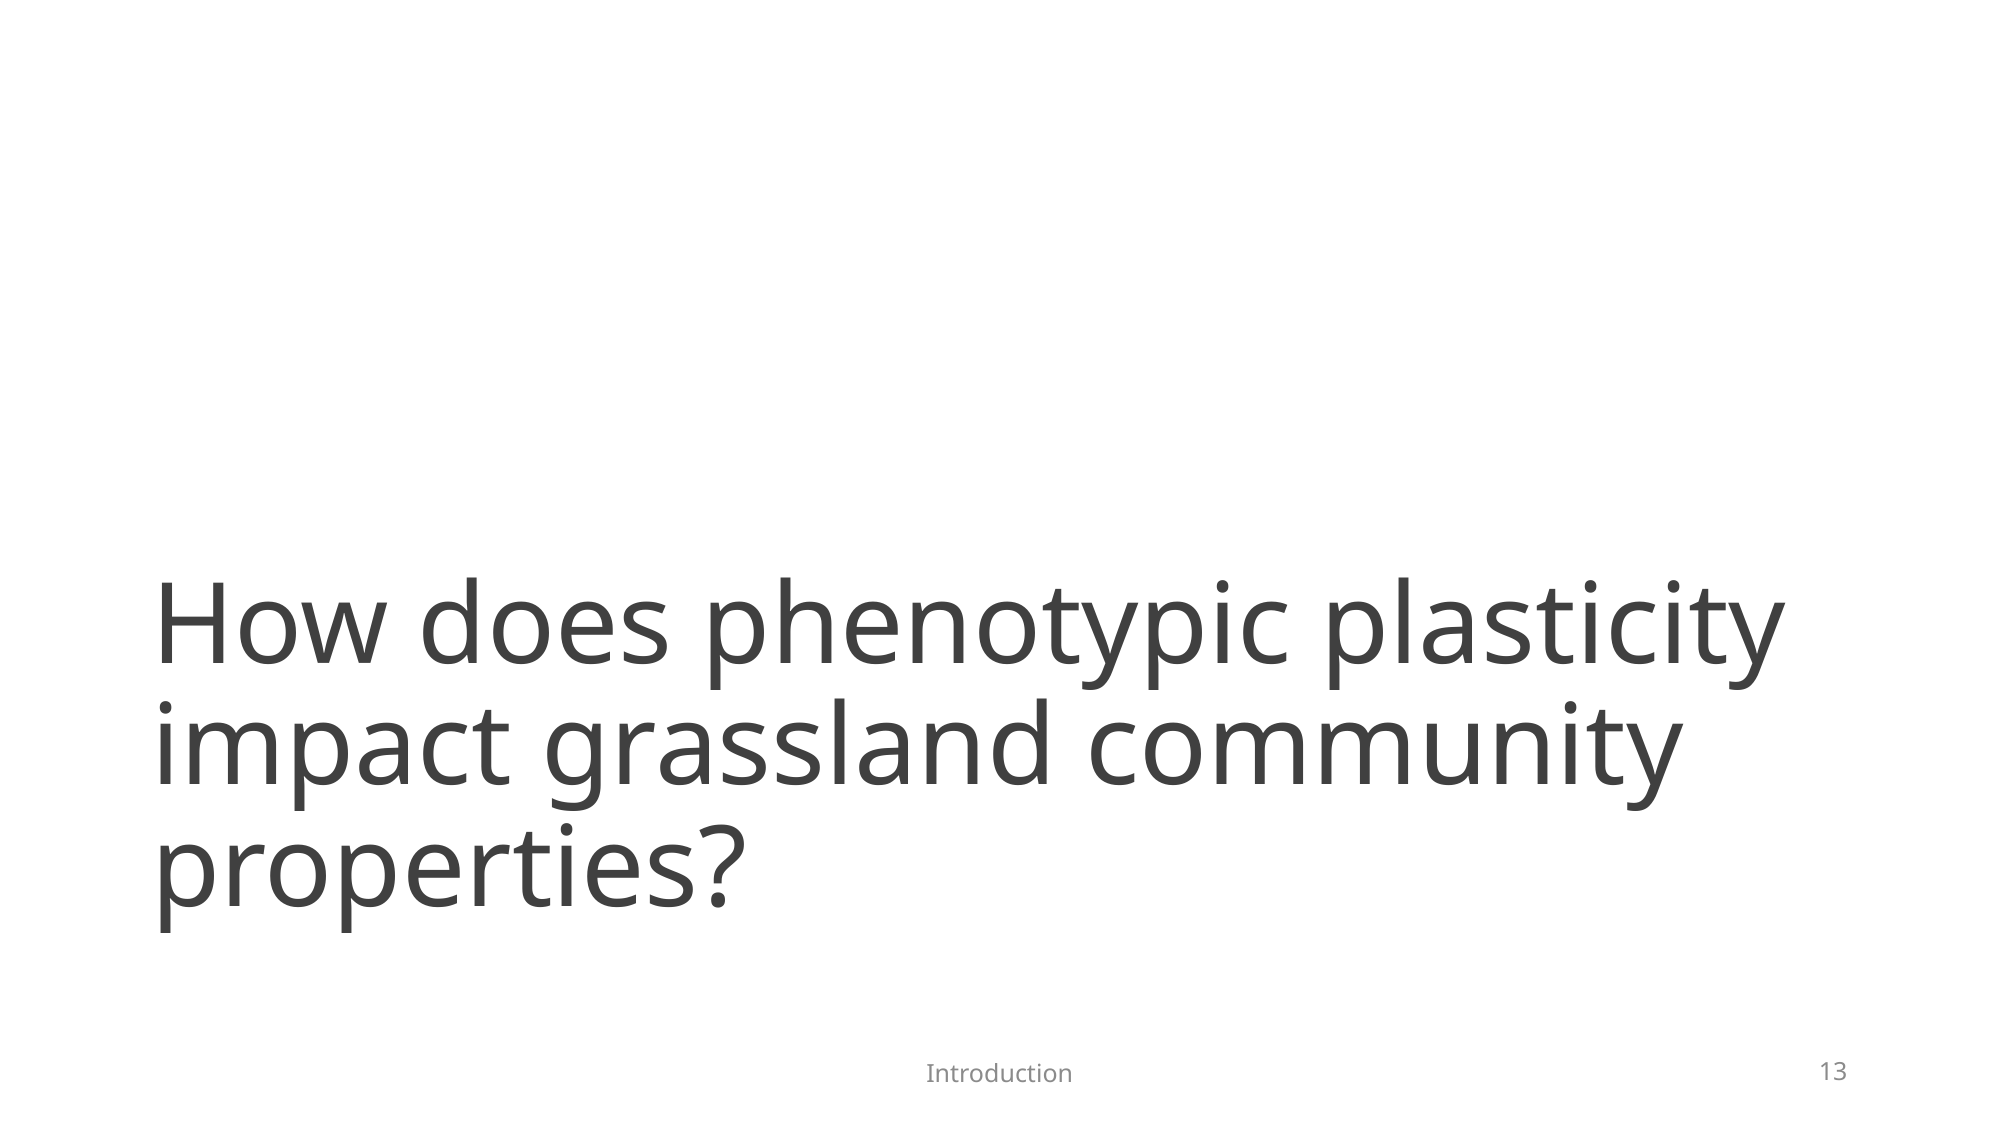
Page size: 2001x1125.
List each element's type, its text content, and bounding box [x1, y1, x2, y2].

footer Introduction [662, 1042, 1338, 1103]
slide_number 13 [1412, 1042, 1863, 1103]
title How does phenotypic plasticity impact grassland community properties? [136, 470, 1862, 938]
